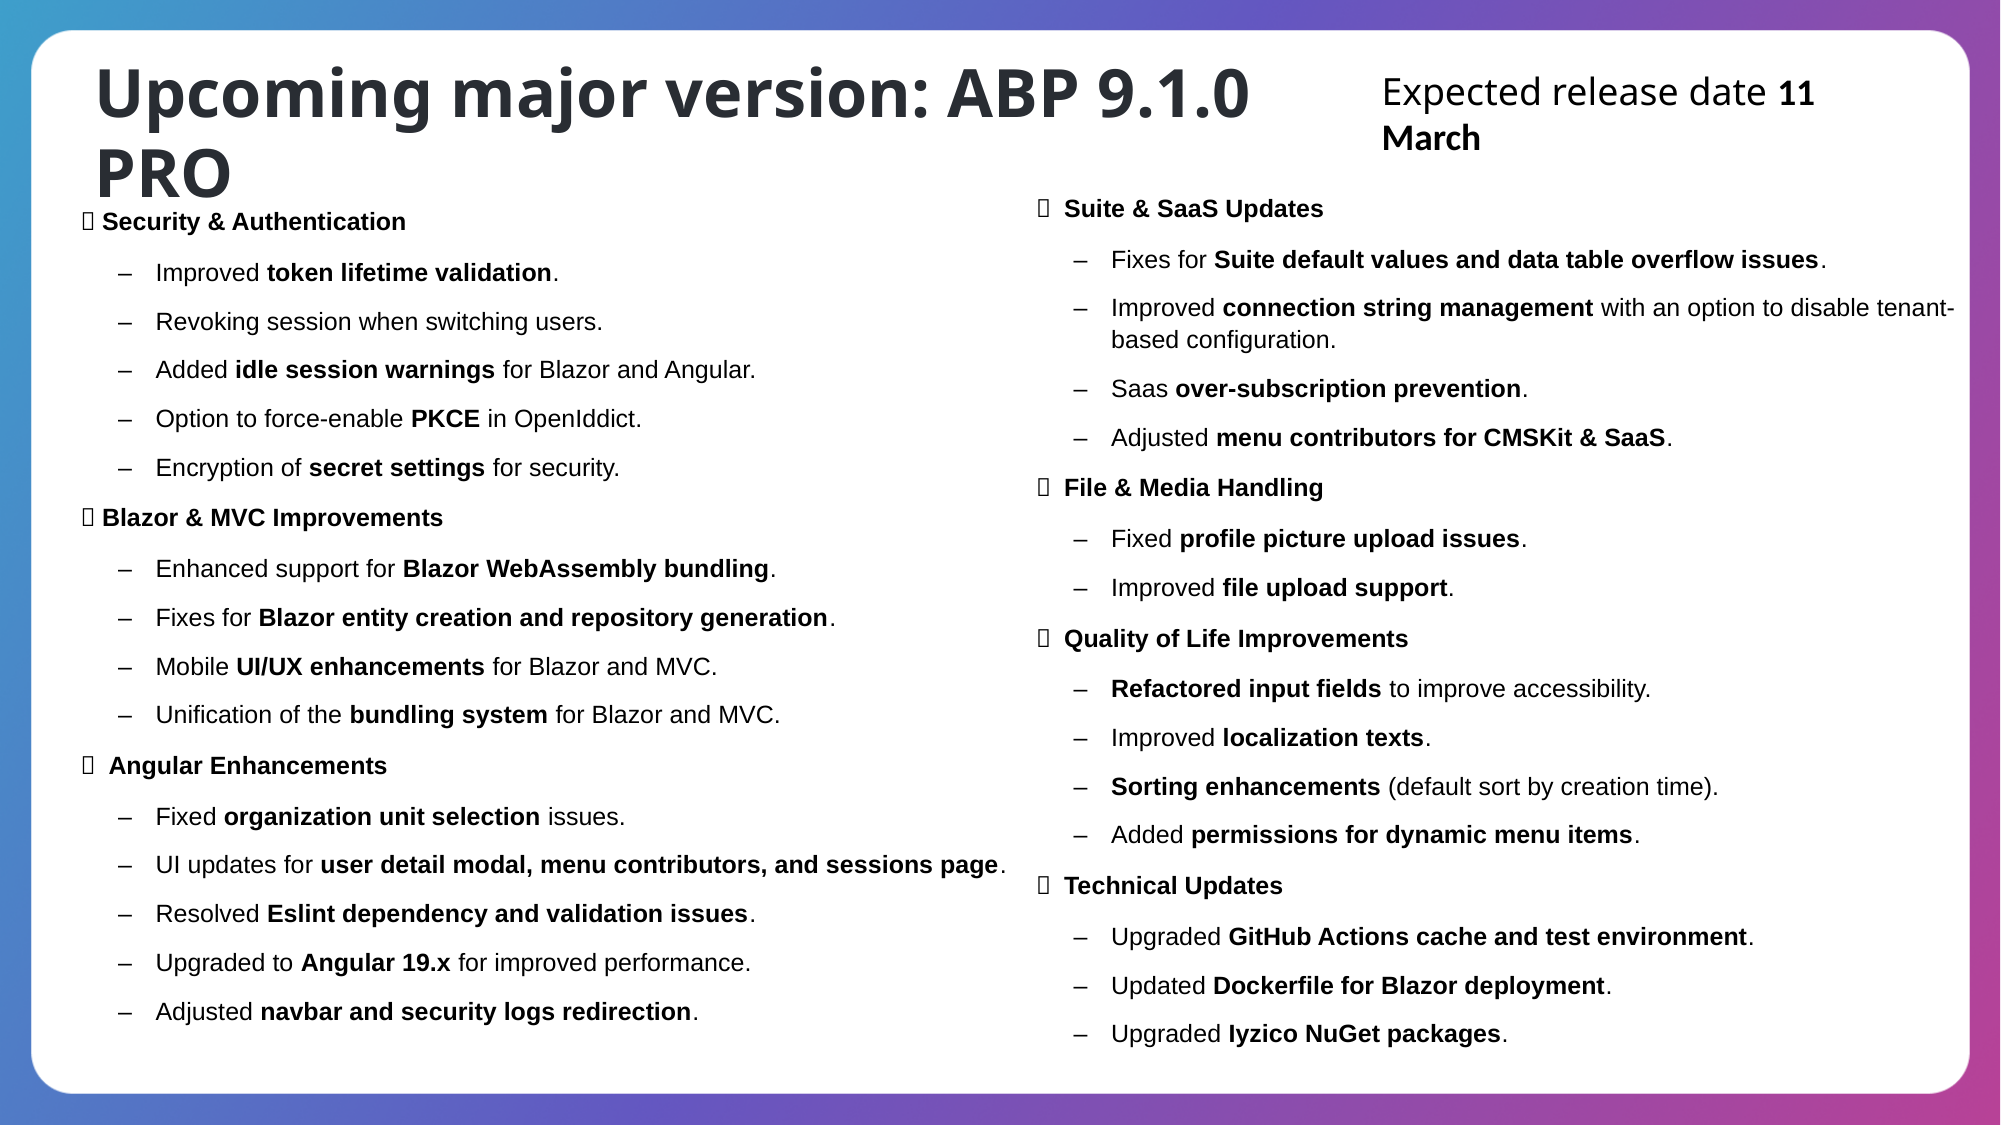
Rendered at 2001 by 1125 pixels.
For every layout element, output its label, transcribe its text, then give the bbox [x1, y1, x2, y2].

picture [0, 0, 2001, 1125]
text_box Upcoming major version: ABP 9.1.0 PRO [79, 43, 1374, 196]
text_box 🔶 Security & Authentication – Improved token lifetime validation. – Revoking session when switching users. – Added idle session warnings for Blazor and Angular. – Option to force-enable PKCE in OpenIddict. – Encryption of secret settings for security. 🔶 Blazor & MVC Improvements – Enhanced support for Blazor WebAssembly bundling. – Fixes for Blazor entity creation and repository generation. – Mobile UI/UX enhancements for Blazor and MVC. – Unification of the bundling system for Blazor and MVC. 🔶 Angular Enhancements – Fixed organization unit selection issues. – UI updates for user detail modal, menu contributors, and sessions page. – Resolved Eslint dependency and validation issues. – Upgraded to Angular 19.x for improved performance. – Adjusted navbar and security logs redirection. [65, 196, 1021, 1054]
text_box Expected release date 11 March [1366, 61, 1921, 166]
text_box 🔶 Suite & SaaS Updates – Fixes for Suite default values and data table overflow issues. – Improved connection string management with an option to disable tenant-based configuration. – Saas over-subscription prevention. – Adjusted menu contributors for CMSKit & SaaS. 🔶 File & Media Handling – Fixed profile picture upload issues. – Improved file upload support. 🔶 Quality of Life Improvements – Refactored input fields to improve accessibility. – Improved localization texts. – Sorting enhancements (default sort by creation time). – Added permissions for dynamic menu items. 🔶 Technical Updates – Upgraded GitHub Actions cache and test environment. – Updated Dockerfile for Blazor deployment. – Upgraded Iyzico NuGet packages. [1021, 182, 2000, 1056]
